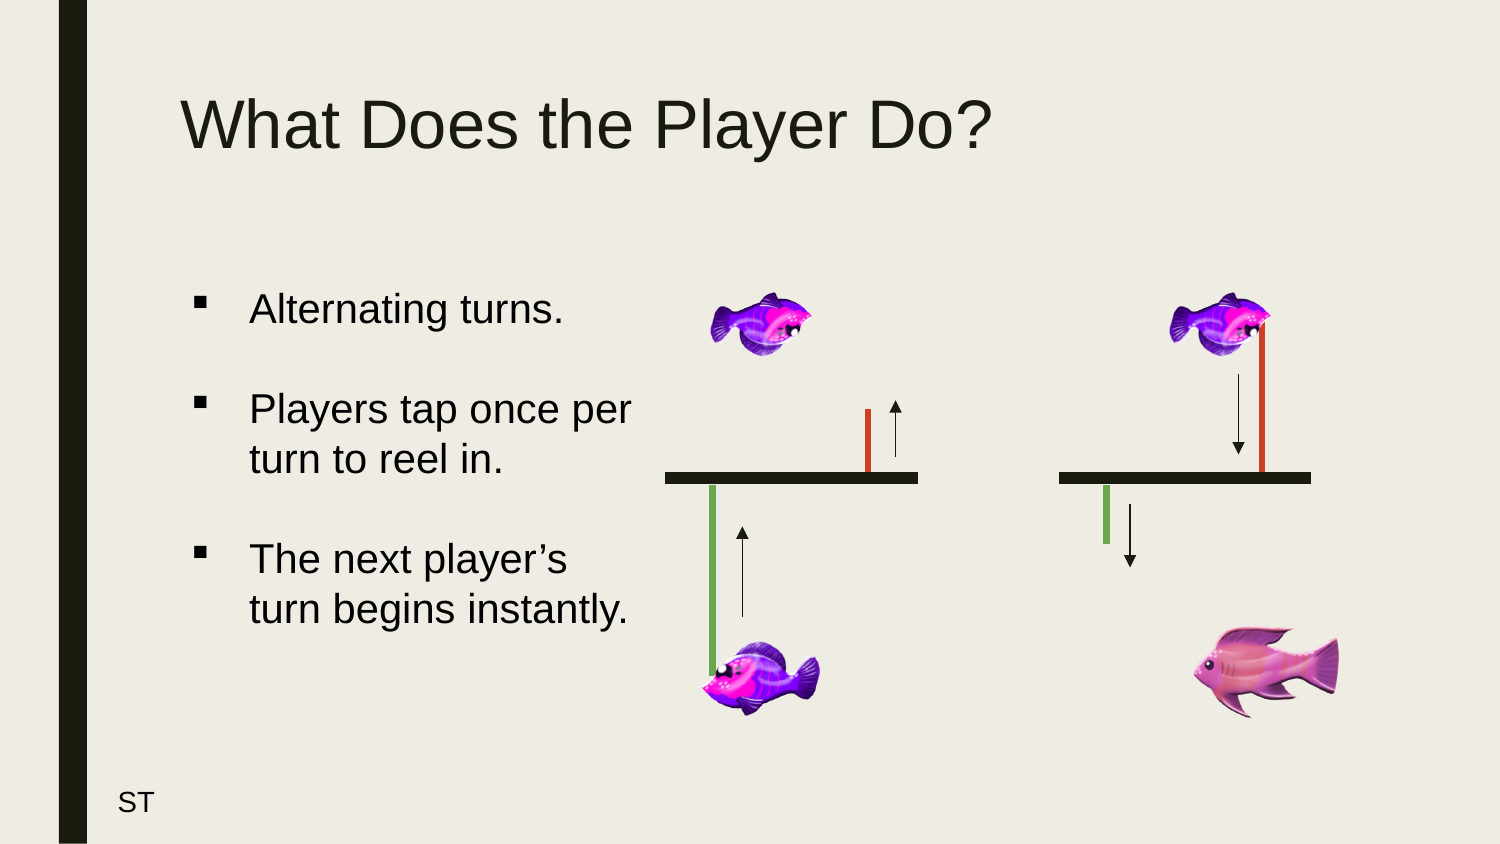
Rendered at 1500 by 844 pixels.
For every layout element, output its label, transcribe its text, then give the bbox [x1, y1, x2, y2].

text_box Alternating turns. Players tap once per turn to reel in. The next player’s turn begins instantly. [159, 267, 660, 736]
picture [685, 245, 843, 403]
picture [1153, 553, 1371, 771]
picture [665, 586, 849, 770]
text_box ST [102, 776, 249, 826]
picture [1144, 245, 1303, 403]
title What Does the Player Do? [168, 84, 1351, 268]
